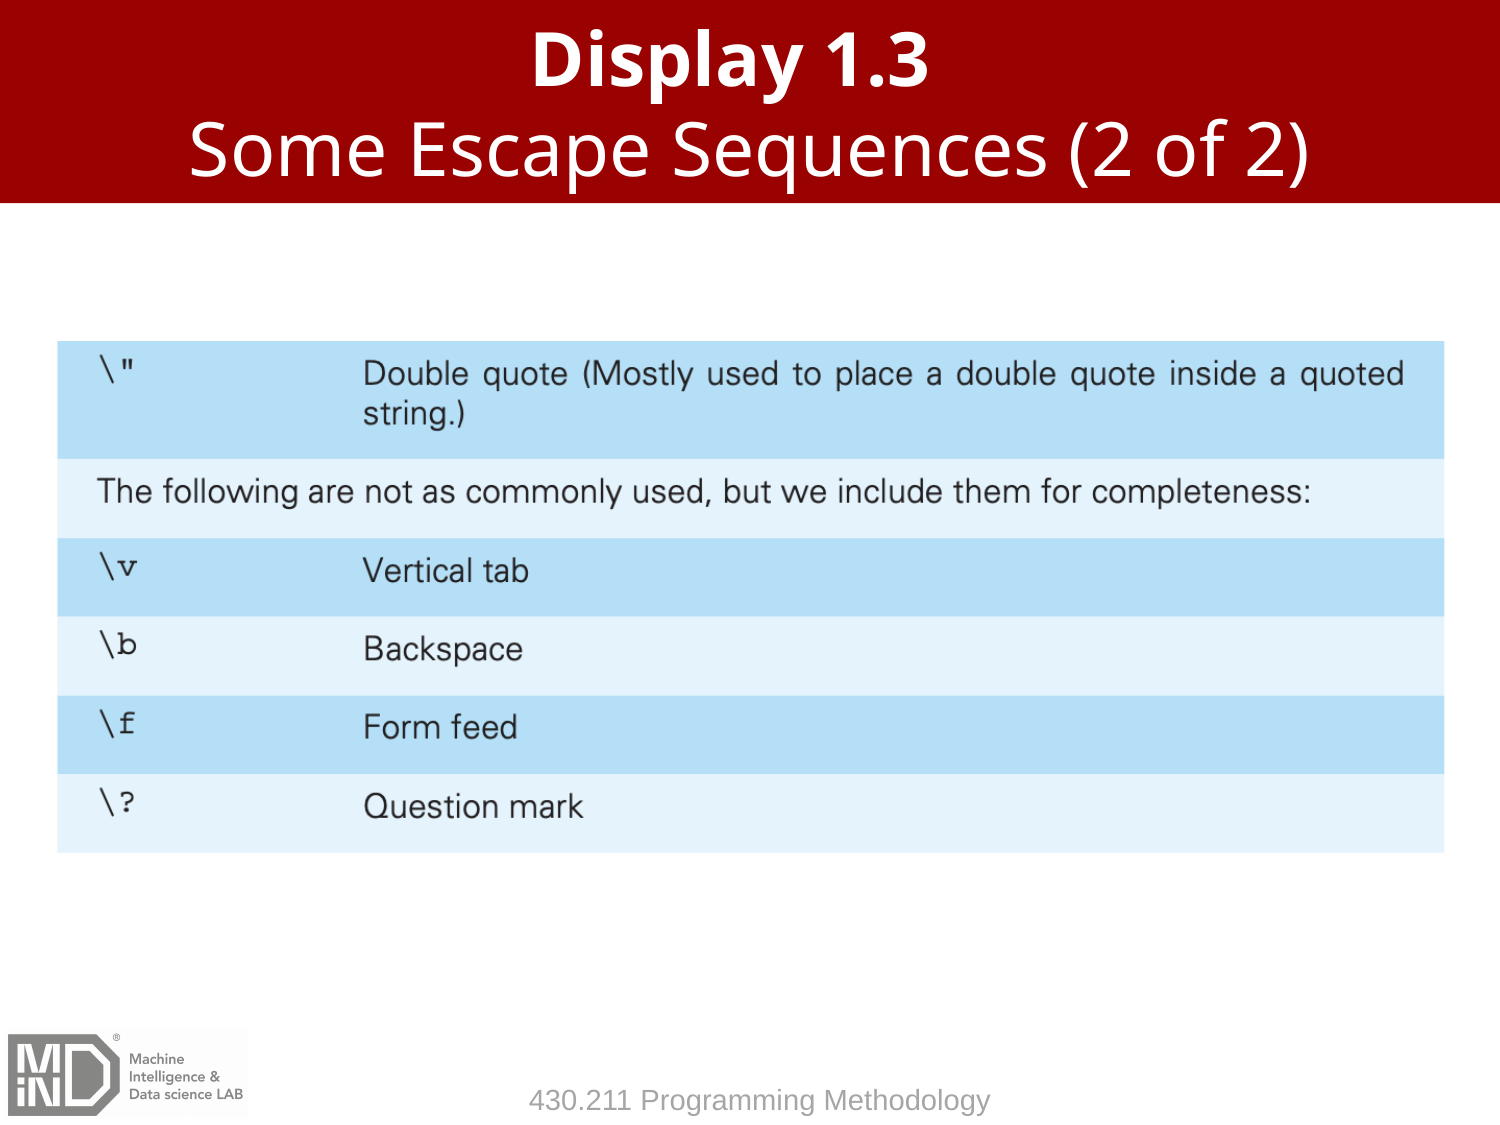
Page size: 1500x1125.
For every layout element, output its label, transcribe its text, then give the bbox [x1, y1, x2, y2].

title Display 1.3 Some Escape Sequences (2 of 2) [0, 0, 1500, 204]
picture [5, 1029, 249, 1119]
picture [39, 341, 1461, 870]
